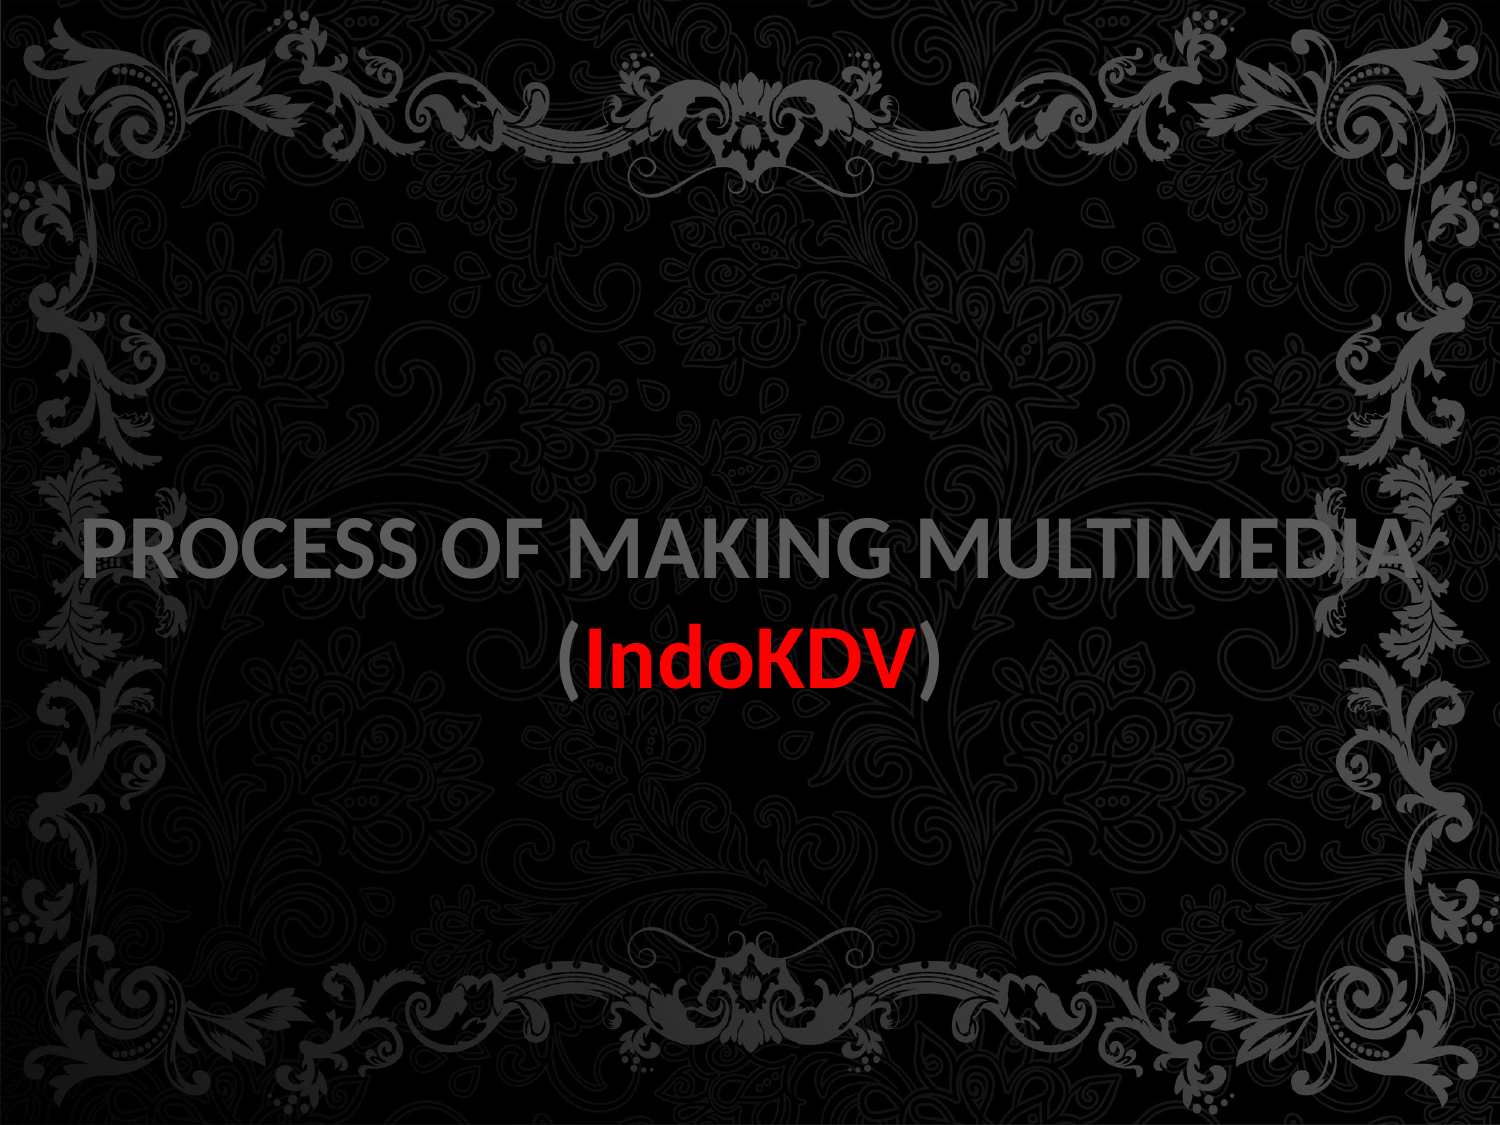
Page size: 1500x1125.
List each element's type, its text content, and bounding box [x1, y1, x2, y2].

picture [0, 0, 1500, 1125]
text_box PROCESS OF MAKING MULTIMEDIA (IndoKDV) [17, 479, 1483, 715]
